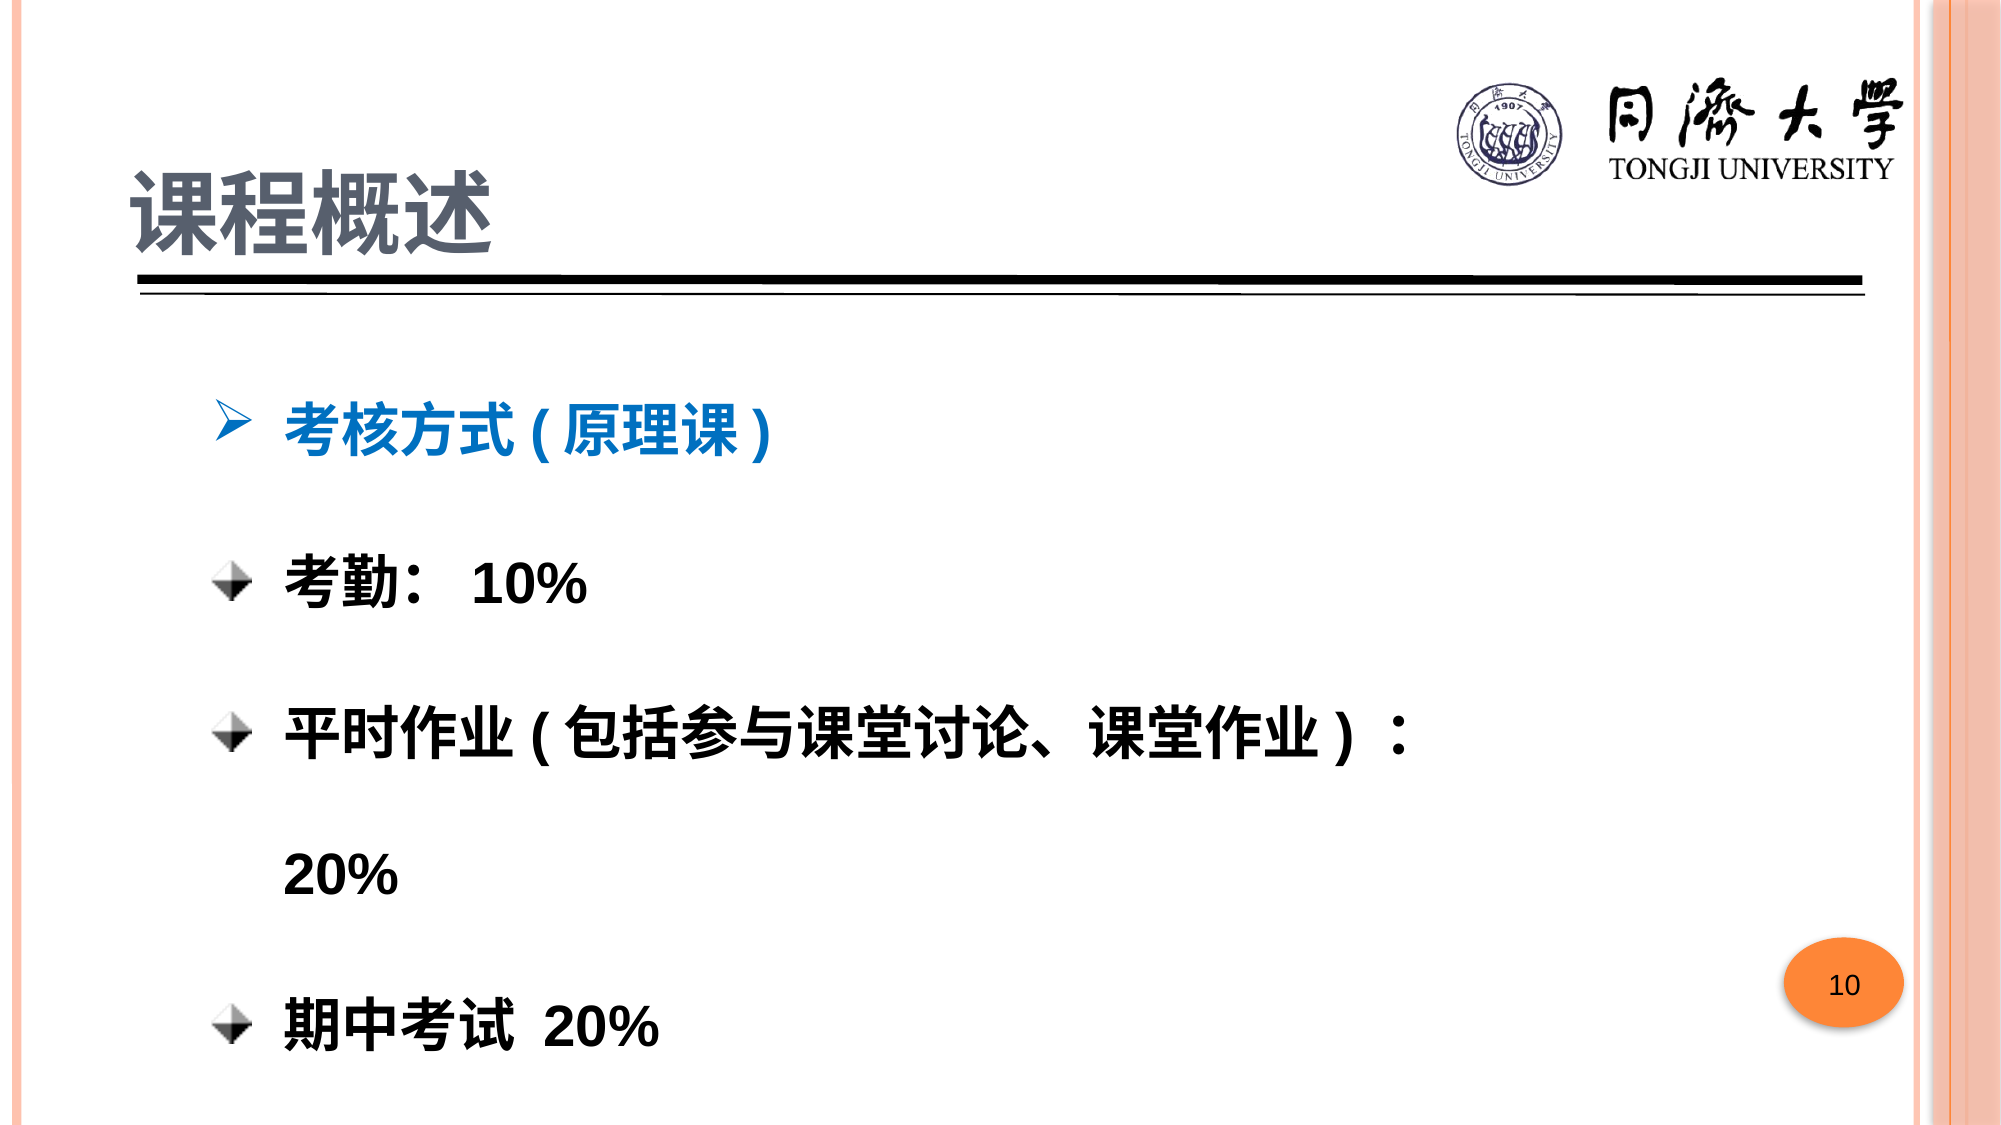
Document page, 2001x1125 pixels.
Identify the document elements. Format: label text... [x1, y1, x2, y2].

picture [210, 559, 252, 601]
picture [210, 710, 252, 752]
slide_number 10 [1777, 940, 1912, 1027]
picture [1428, 23, 1958, 250]
text_box 课程概述 [112, 85, 1746, 274]
text_box 考核方式(原理课) 考勤：10% 平时作业(包括参与课堂讨论、课堂作业) ：20% 期中考试 20% 期末考试：50% [196, 315, 1567, 1125]
picture [210, 1002, 252, 1044]
